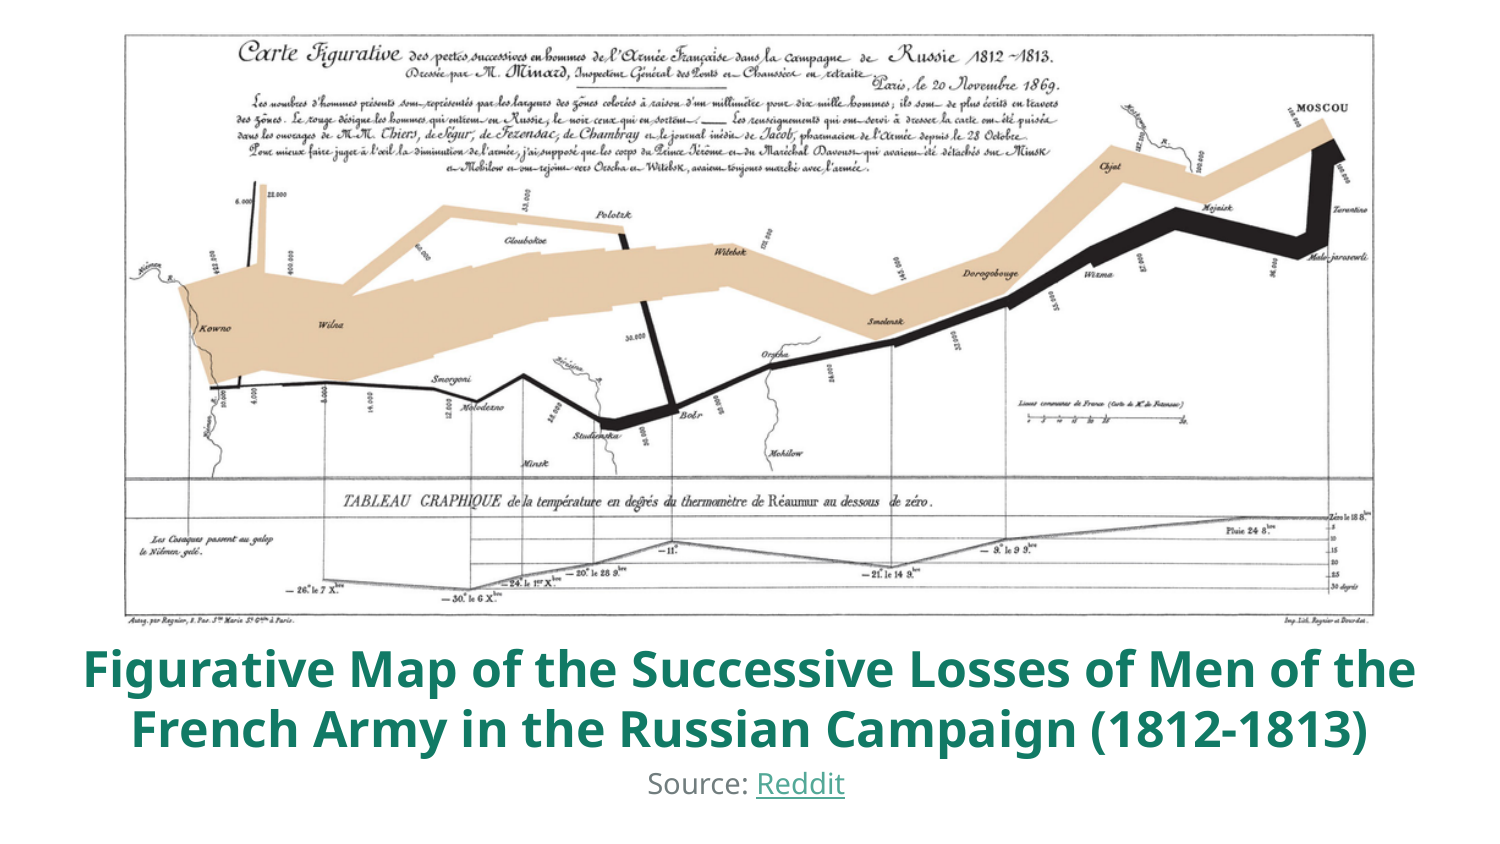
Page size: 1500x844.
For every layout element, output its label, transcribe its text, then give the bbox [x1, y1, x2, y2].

picture [124, 31, 1376, 629]
subtitle Source: Reddit [51, 750, 1449, 811]
title Figurative Map of the Successive Losses of Men of the French Army in the Russian Campaign (1812-1813) [51, 628, 1449, 750]
